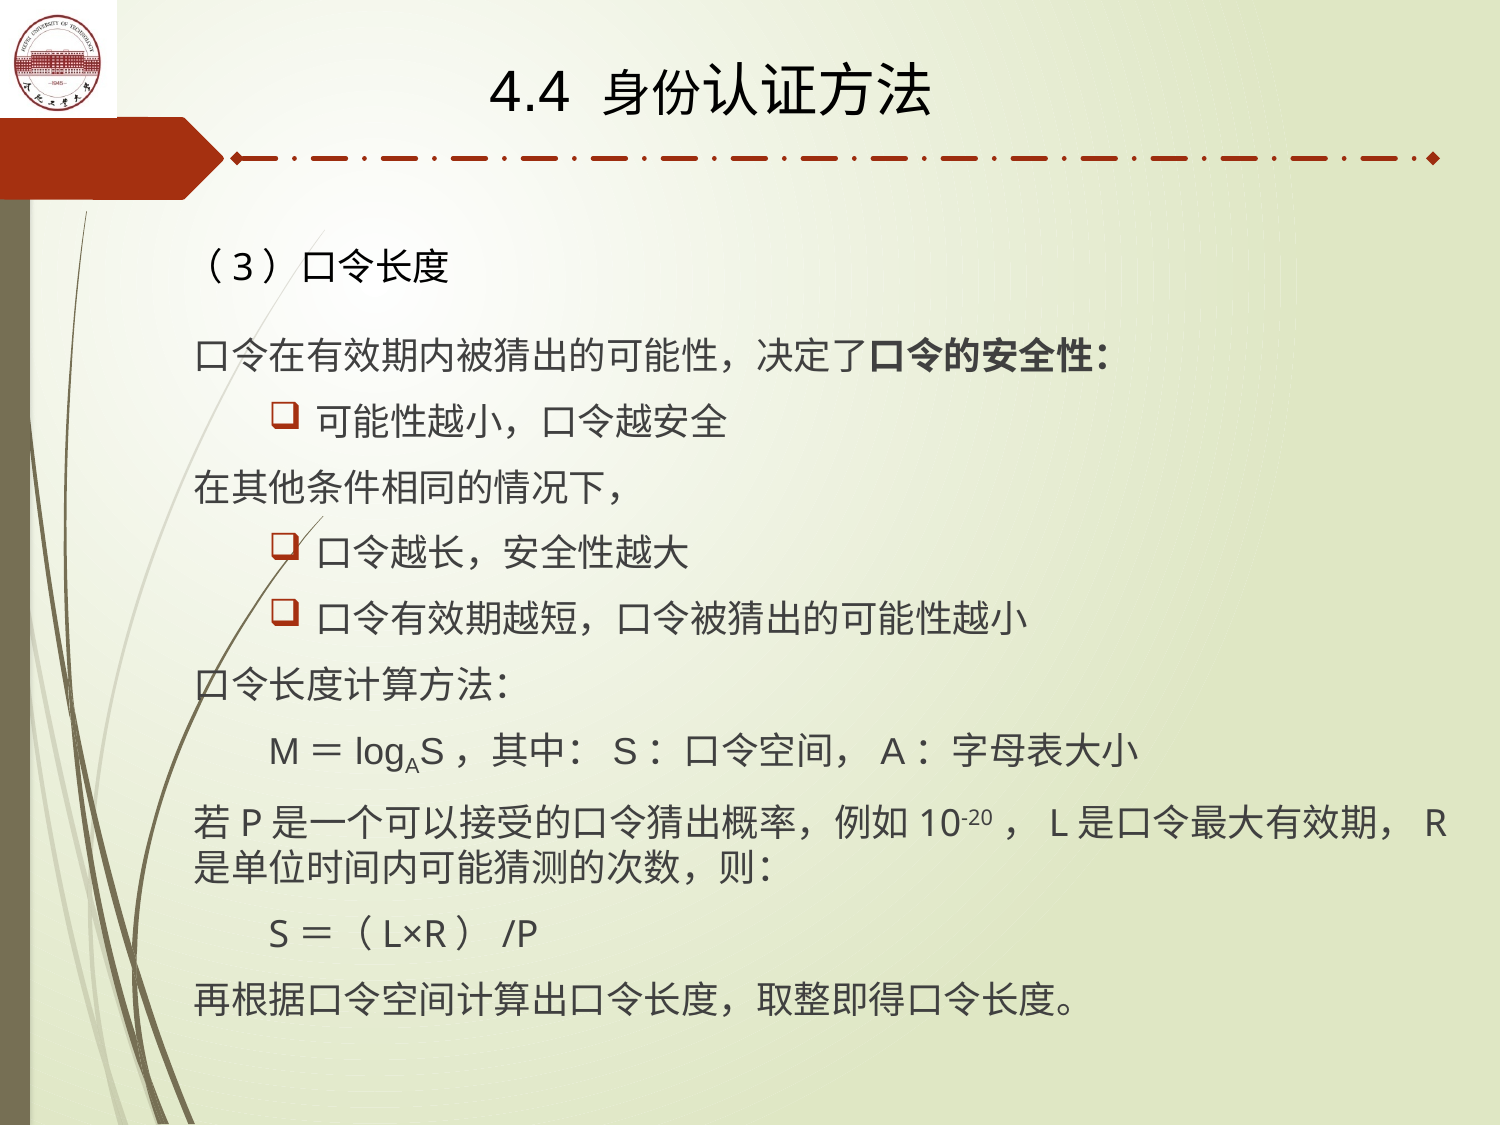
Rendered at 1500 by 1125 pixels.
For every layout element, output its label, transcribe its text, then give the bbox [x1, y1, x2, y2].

text_box （3）口令长度 [171, 235, 466, 296]
text_box 4.4 身份认证方法 [474, 45, 1111, 131]
text_box 口令在有效期内被猜出的可能性，决定了口令的安全性： 可能性越小，口令越安全 在其他条件相同的情况下， 口令越长，安全性越大 口令有效期越短，口令被猜出的可能性越小 口令长度计算方法： M＝logAS，其中：S：口令空间，A：字母表大小 若P是一个可以接受的口令猜出概率，例如10-20，L是口令最大有效期，R是单位时间内可能猜测的次数，则： S＝（L×R）/P 再根据口令空间计算出口令长度，取整即得口令长度。 [178, 324, 1485, 1111]
picture [0, 0, 117, 118]
